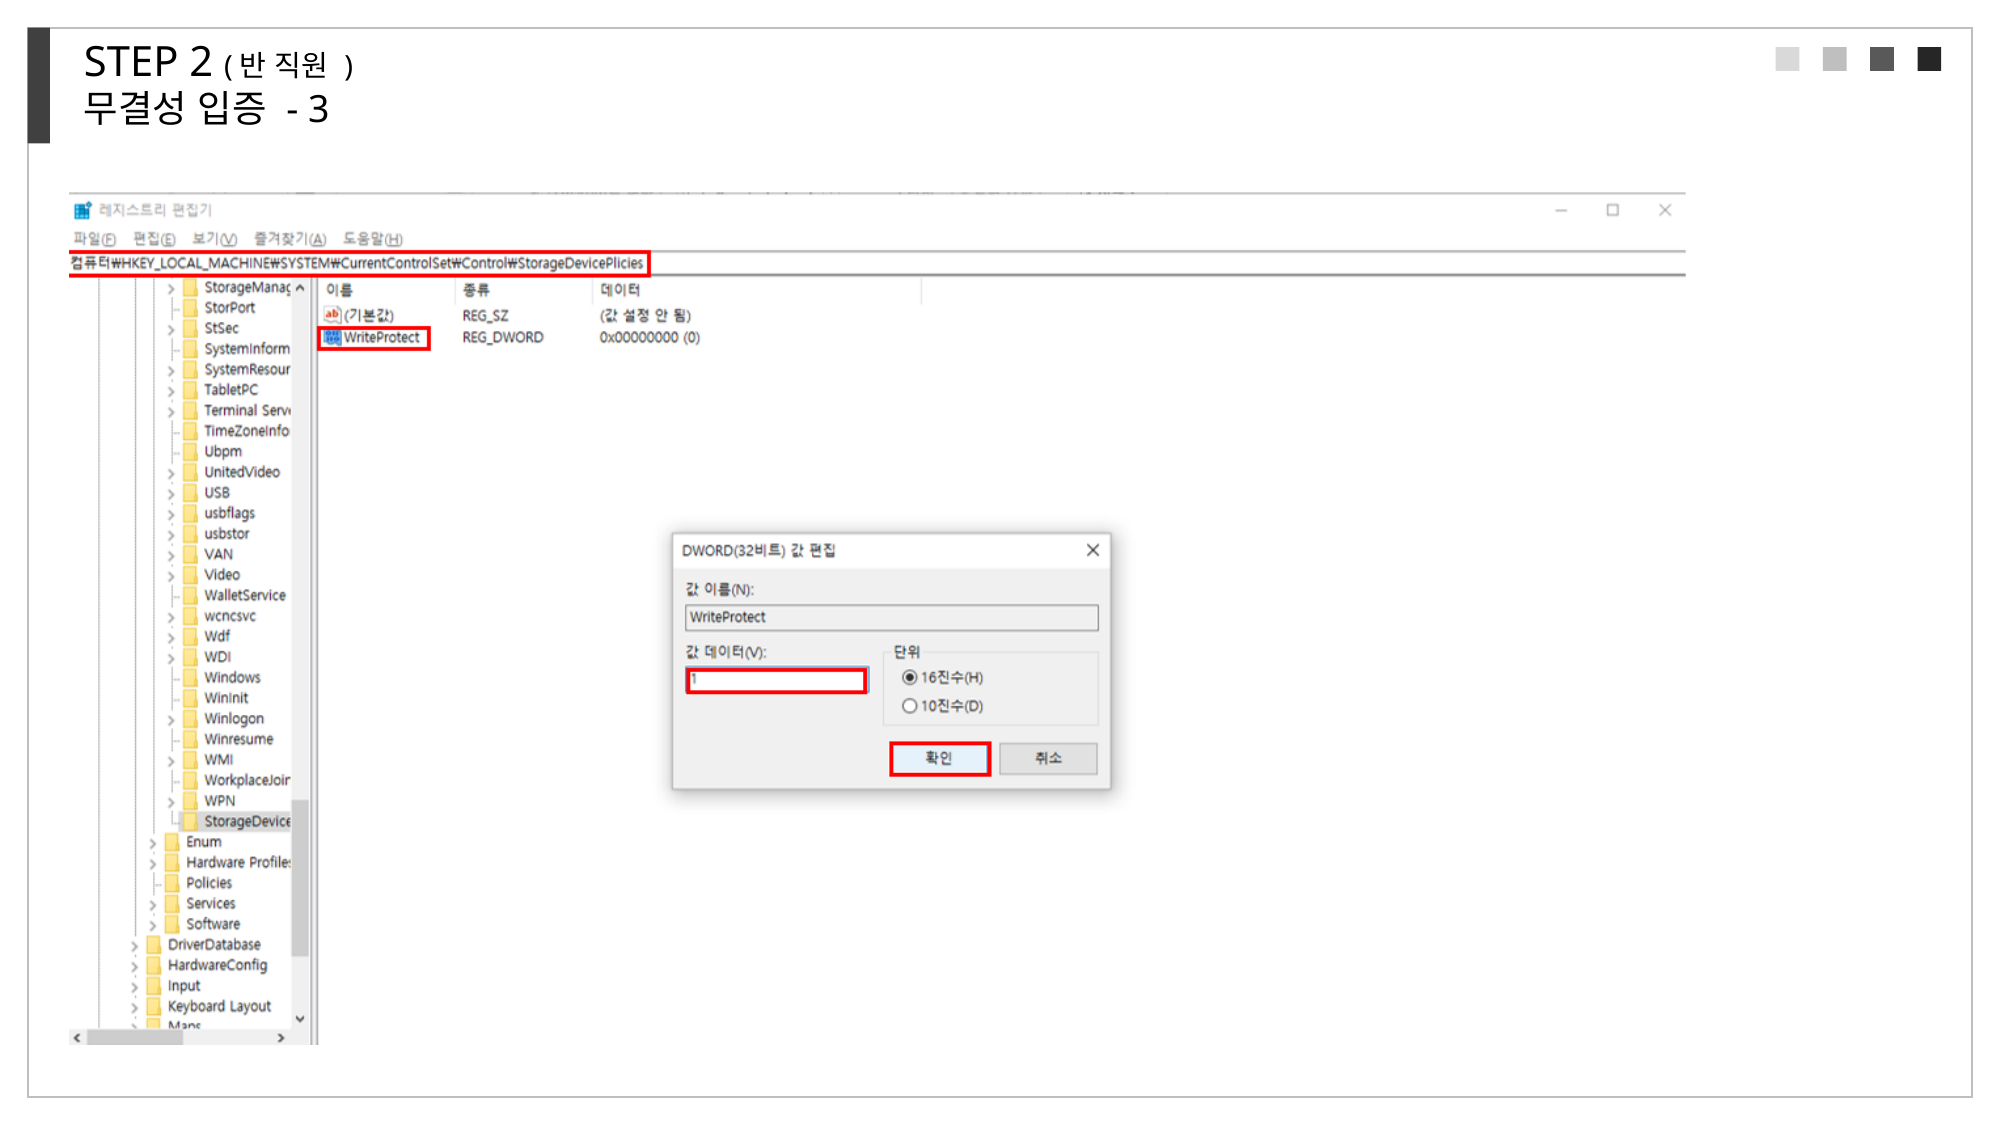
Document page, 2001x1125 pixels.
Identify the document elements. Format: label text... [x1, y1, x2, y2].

text_box [27, 27, 51, 144]
text_box [1869, 46, 1895, 72]
text_box [27, 27, 1973, 1098]
text_box [1916, 46, 1942, 72]
picture [69, 190, 1688, 1045]
text_box STEP 2 (반 직원 ) 무결성 입증 - 3 [69, 27, 866, 138]
text_box [1822, 46, 1848, 72]
text_box [1775, 46, 1800, 72]
